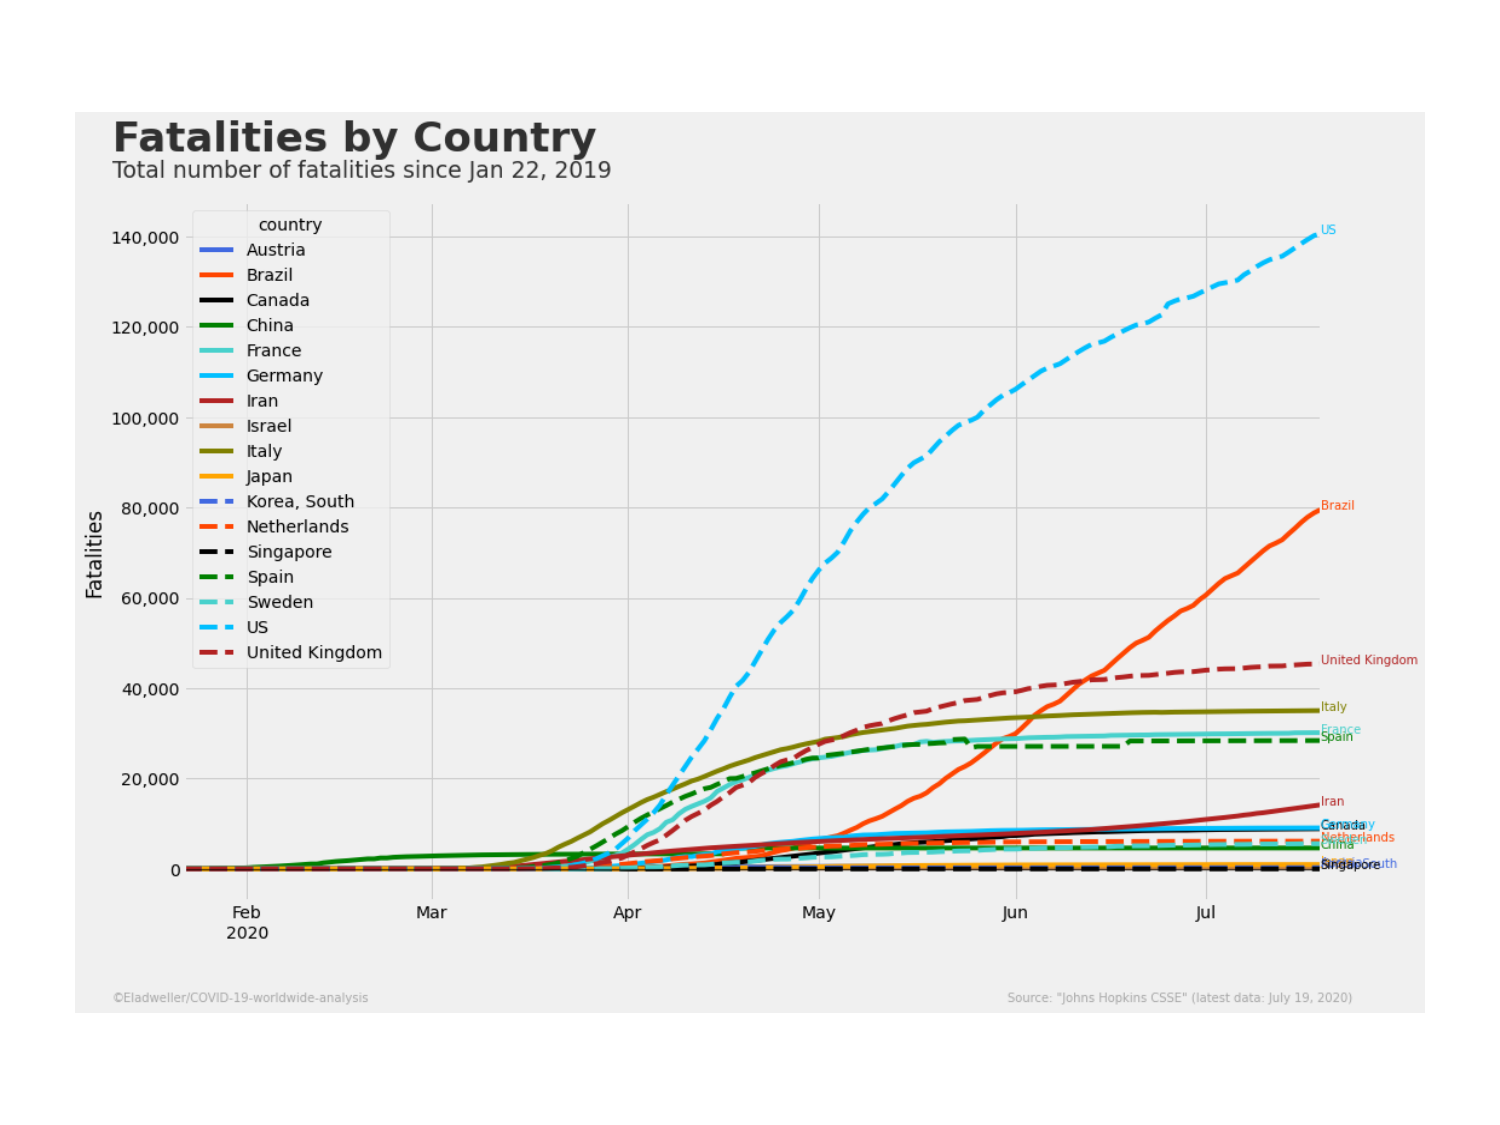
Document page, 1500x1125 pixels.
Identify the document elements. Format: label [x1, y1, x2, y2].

picture [74, 112, 1426, 1013]
